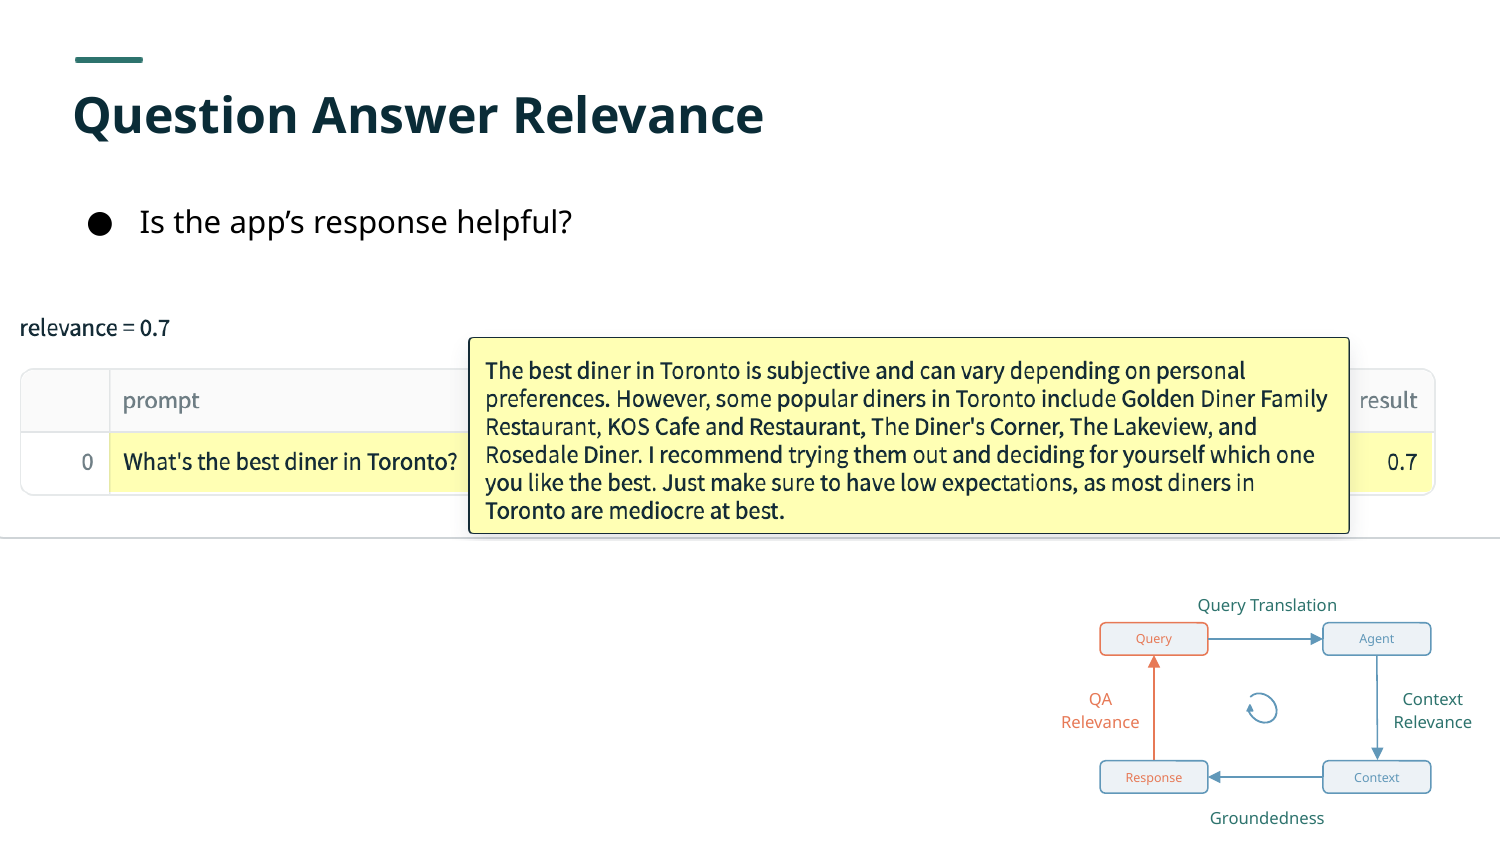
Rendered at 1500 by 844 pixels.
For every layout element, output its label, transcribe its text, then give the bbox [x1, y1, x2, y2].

text_box Groundedness [1169, 793, 1366, 840]
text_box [1243, 684, 1281, 732]
text_box Agent [1322, 622, 1431, 656]
text_box Query [1100, 622, 1208, 656]
text_box Context Relevance [1365, 671, 1371, 747]
text_box Query Translation [1169, 579, 1366, 626]
text_box Context [1322, 760, 1431, 794]
text_box QA Relevance [1043, 671, 1149, 747]
picture [75, 57, 143, 63]
text_box Context Relevance [1383, 671, 1500, 747]
text_box Response [1100, 760, 1208, 794]
title Question Answer Relevance [56, 68, 1256, 163]
picture [0, 302, 1500, 541]
text_box Is the app’s response helpful? [49, 181, 1426, 255]
